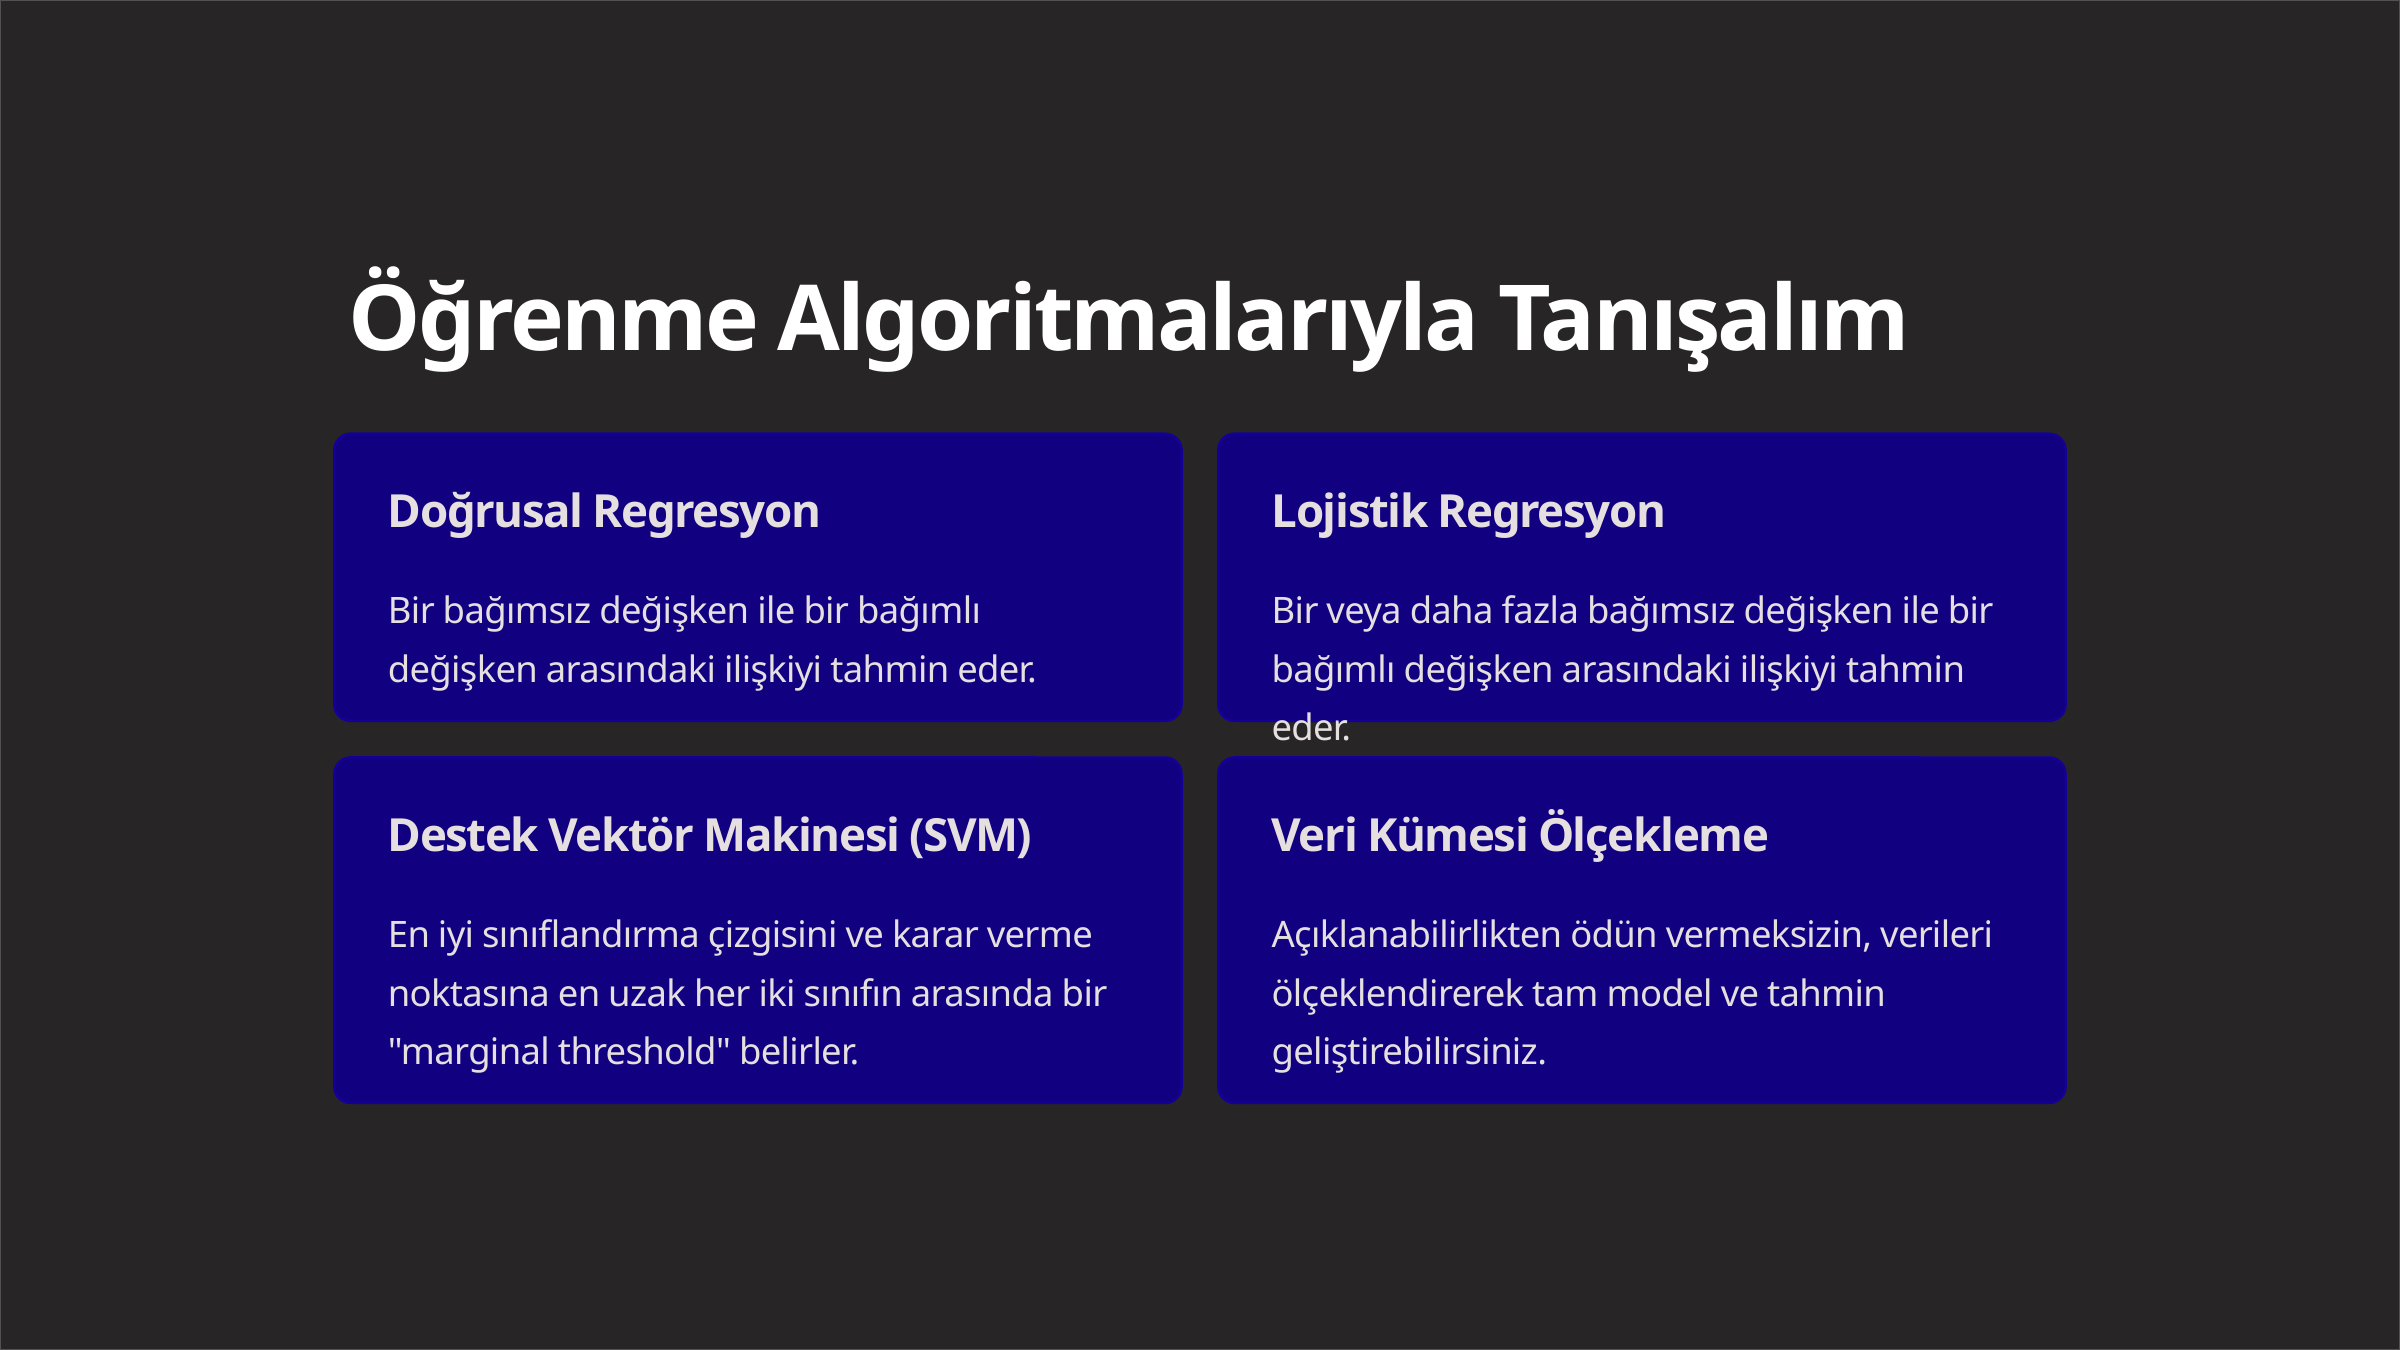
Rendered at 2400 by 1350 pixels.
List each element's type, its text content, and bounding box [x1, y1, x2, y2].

text_box Bir veya daha fazla bağımsız değişken ile bir bağımlı değişken arasındaki ilişkiyi tahmin eder. [1256, 565, 2027, 683]
text_box Destek Vektör Makinesi (SVM) [372, 796, 1008, 853]
text_box [334, 433, 1182, 722]
text_box [1218, 757, 2066, 1104]
text_box [0, 0, 2400, 1350]
text_box [1218, 433, 2066, 722]
text_box Veri Kümesi Ölçekleme [1256, 796, 1734, 853]
text_box Doğrusal Regresyon [372, 472, 795, 530]
text_box En iyi sınıflandırma çizgisini ve karar verme noktasına en uzak her iki sınıfın arasında bir "marginal threshold" belirler. [373, 889, 1144, 1065]
text_box [334, 757, 1182, 1104]
text_box Bir bağımsız değişken ile bir bağımlı değişken arasındaki ilişkiyi tahmin eder. [373, 565, 1144, 683]
text_box Lojistik Regresyon [1256, 472, 1639, 530]
text_box Açıklanabilirlikten ödün vermeksizin, verileri ölçeklendirerek tam model ve tahmin geliştirebilirsiniz. [1256, 889, 2027, 1065]
text_box Öğrenme Algoritmalarıyla Tanışalım [334, 246, 1836, 361]
